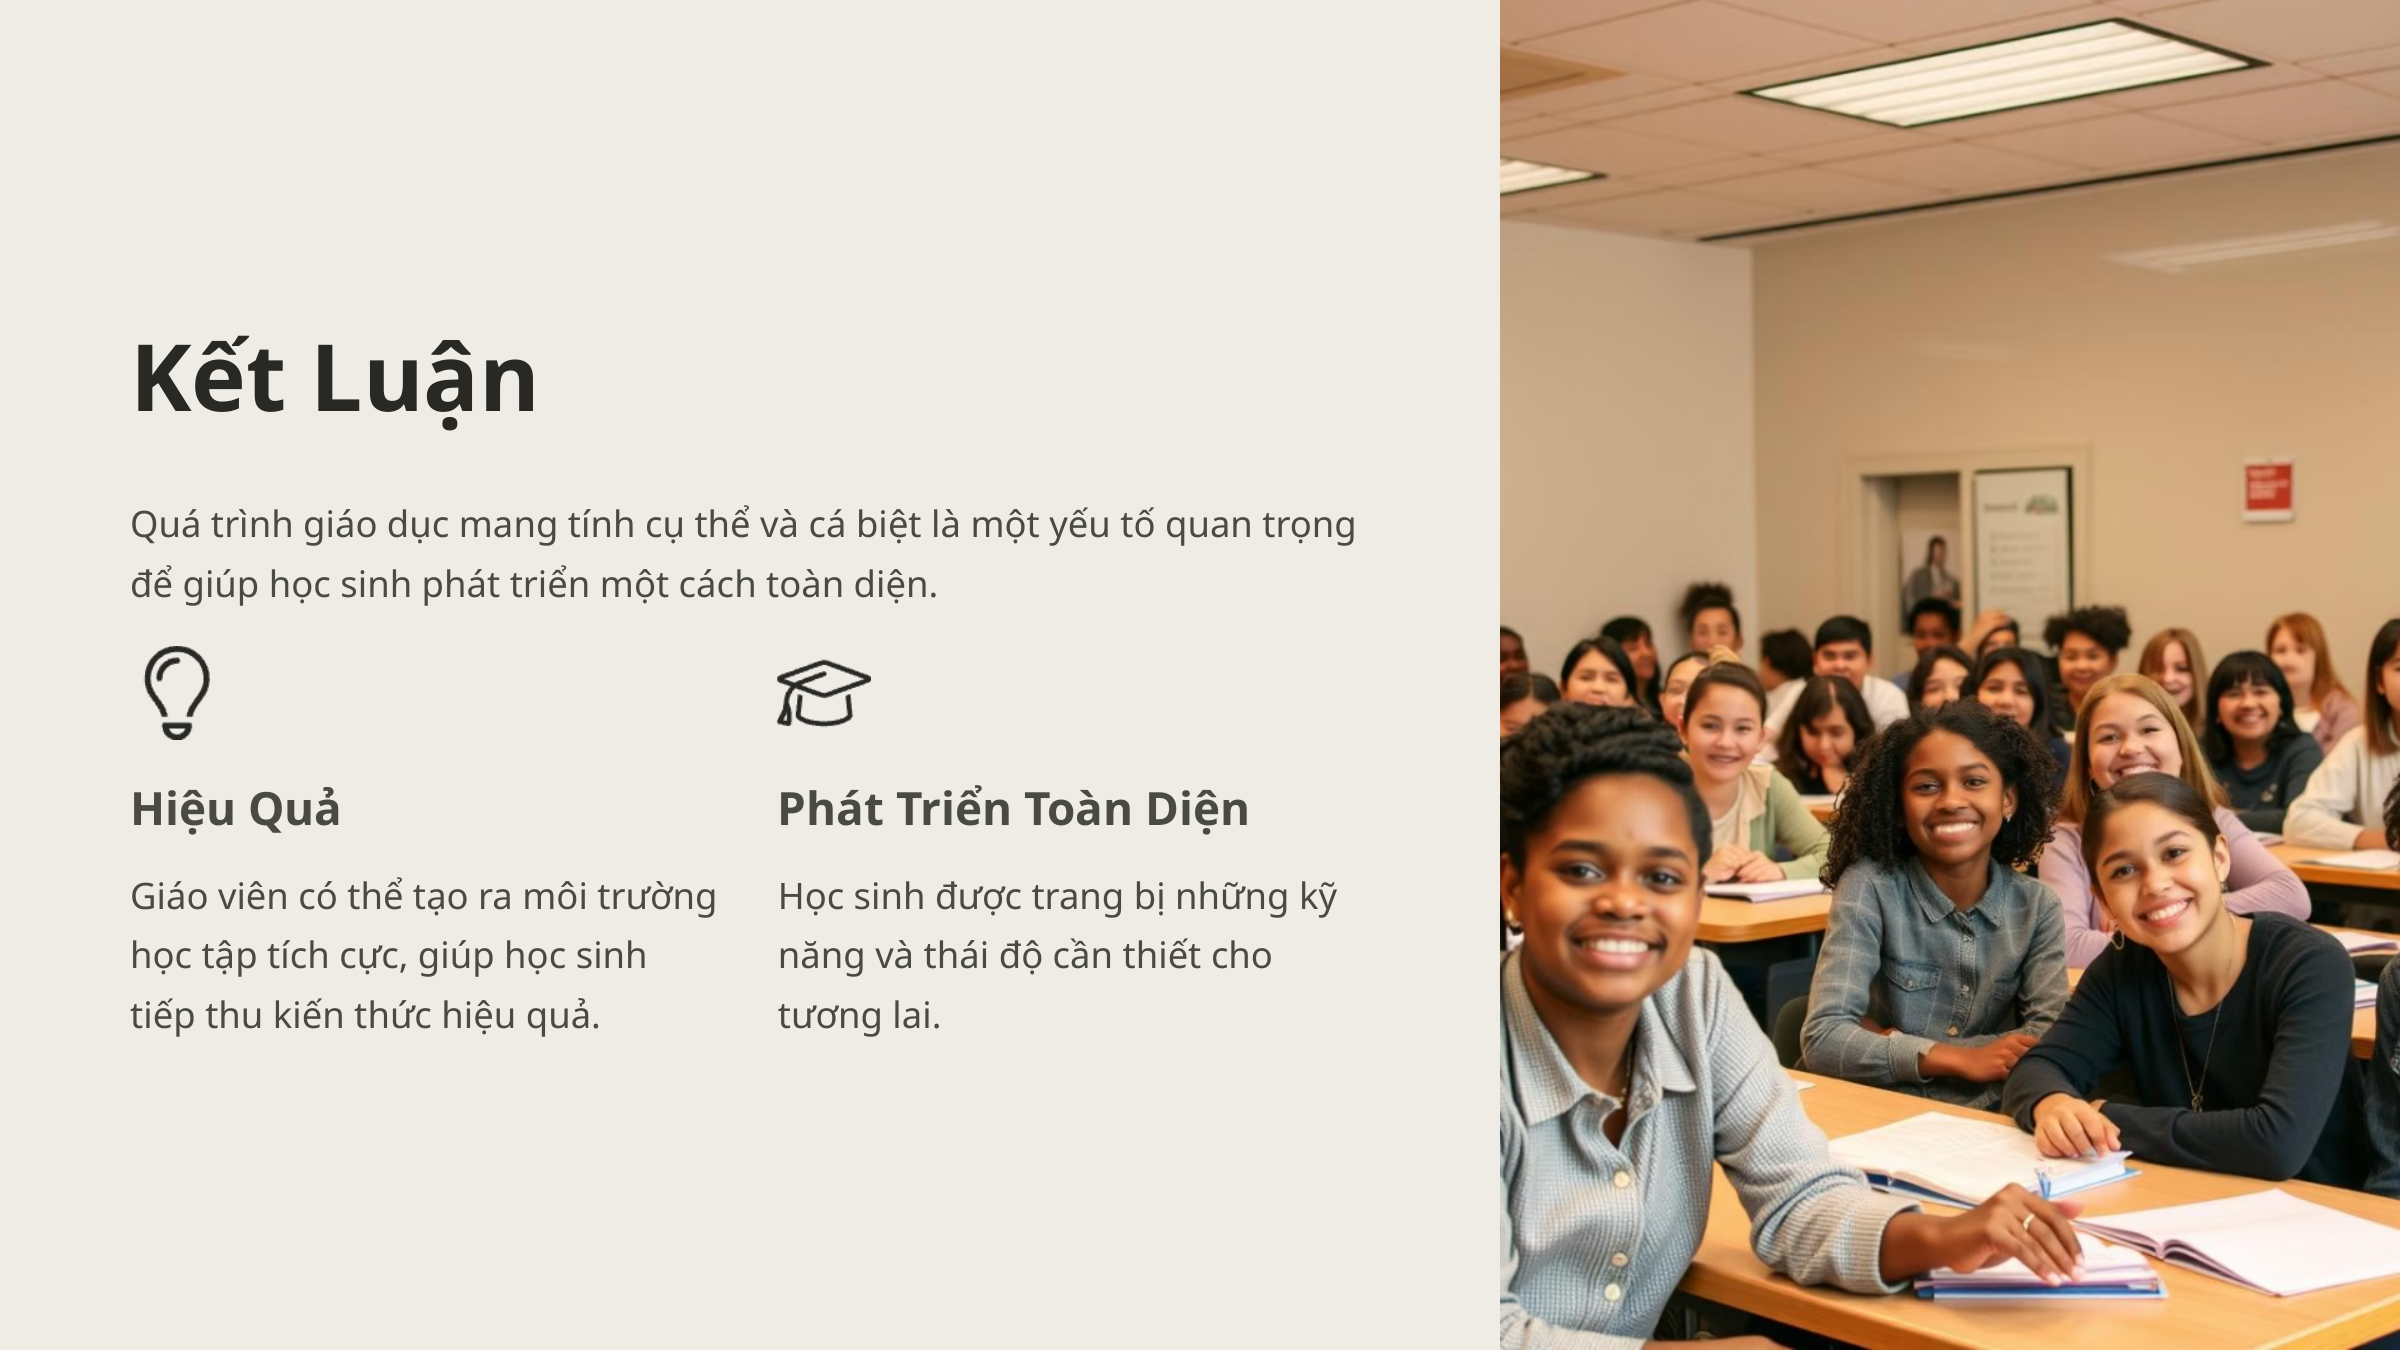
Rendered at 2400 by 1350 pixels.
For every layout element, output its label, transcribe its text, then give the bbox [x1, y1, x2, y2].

text_box Phát Triển Toàn Diện [777, 776, 1243, 836]
text_box Học sinh được trang bị những kỹ năng và thái độ cần thiết cho tương lai. [777, 857, 1370, 1037]
text_box Hiệu Quả [130, 776, 596, 836]
text_box Kết Luận [130, 313, 1061, 431]
text_box Quá trình giáo dục mang tính cụ thể và cá biệt là một yếu tố quan trọng để giúp học sinh phát triển một cách toàn diện. [130, 485, 1370, 605]
picture [777, 646, 871, 740]
picture [1499, 0, 2400, 1350]
text_box Giáo viên có thể tạo ra môi trường học tập tích cực, giúp học sinh tiếp thu kiến thức hiệu quả. [130, 857, 722, 1037]
picture [130, 646, 224, 740]
